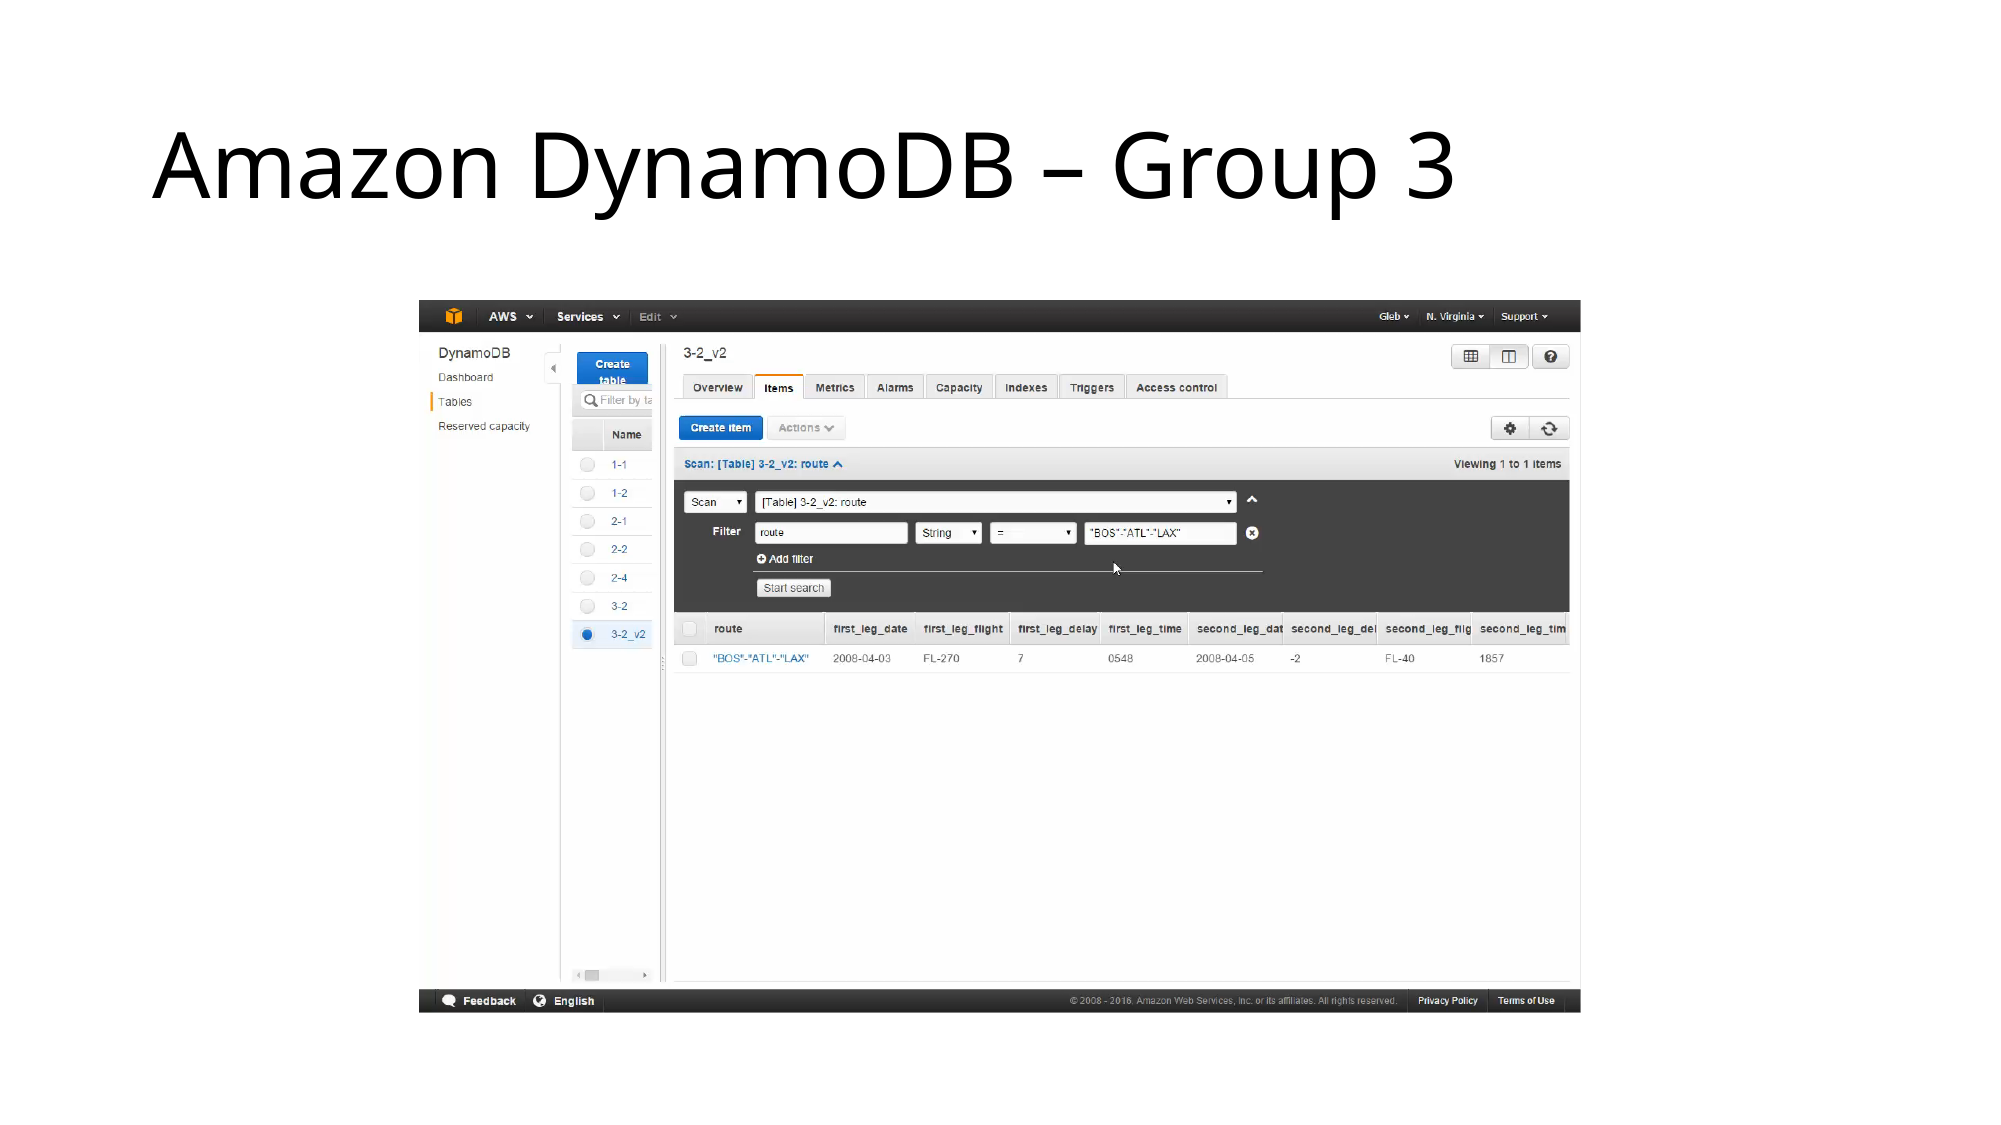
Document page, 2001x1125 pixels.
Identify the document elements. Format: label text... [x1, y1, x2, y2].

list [418, 299, 1581, 1014]
title Amazon DynamoDB – Group 3 [137, 59, 1863, 278]
